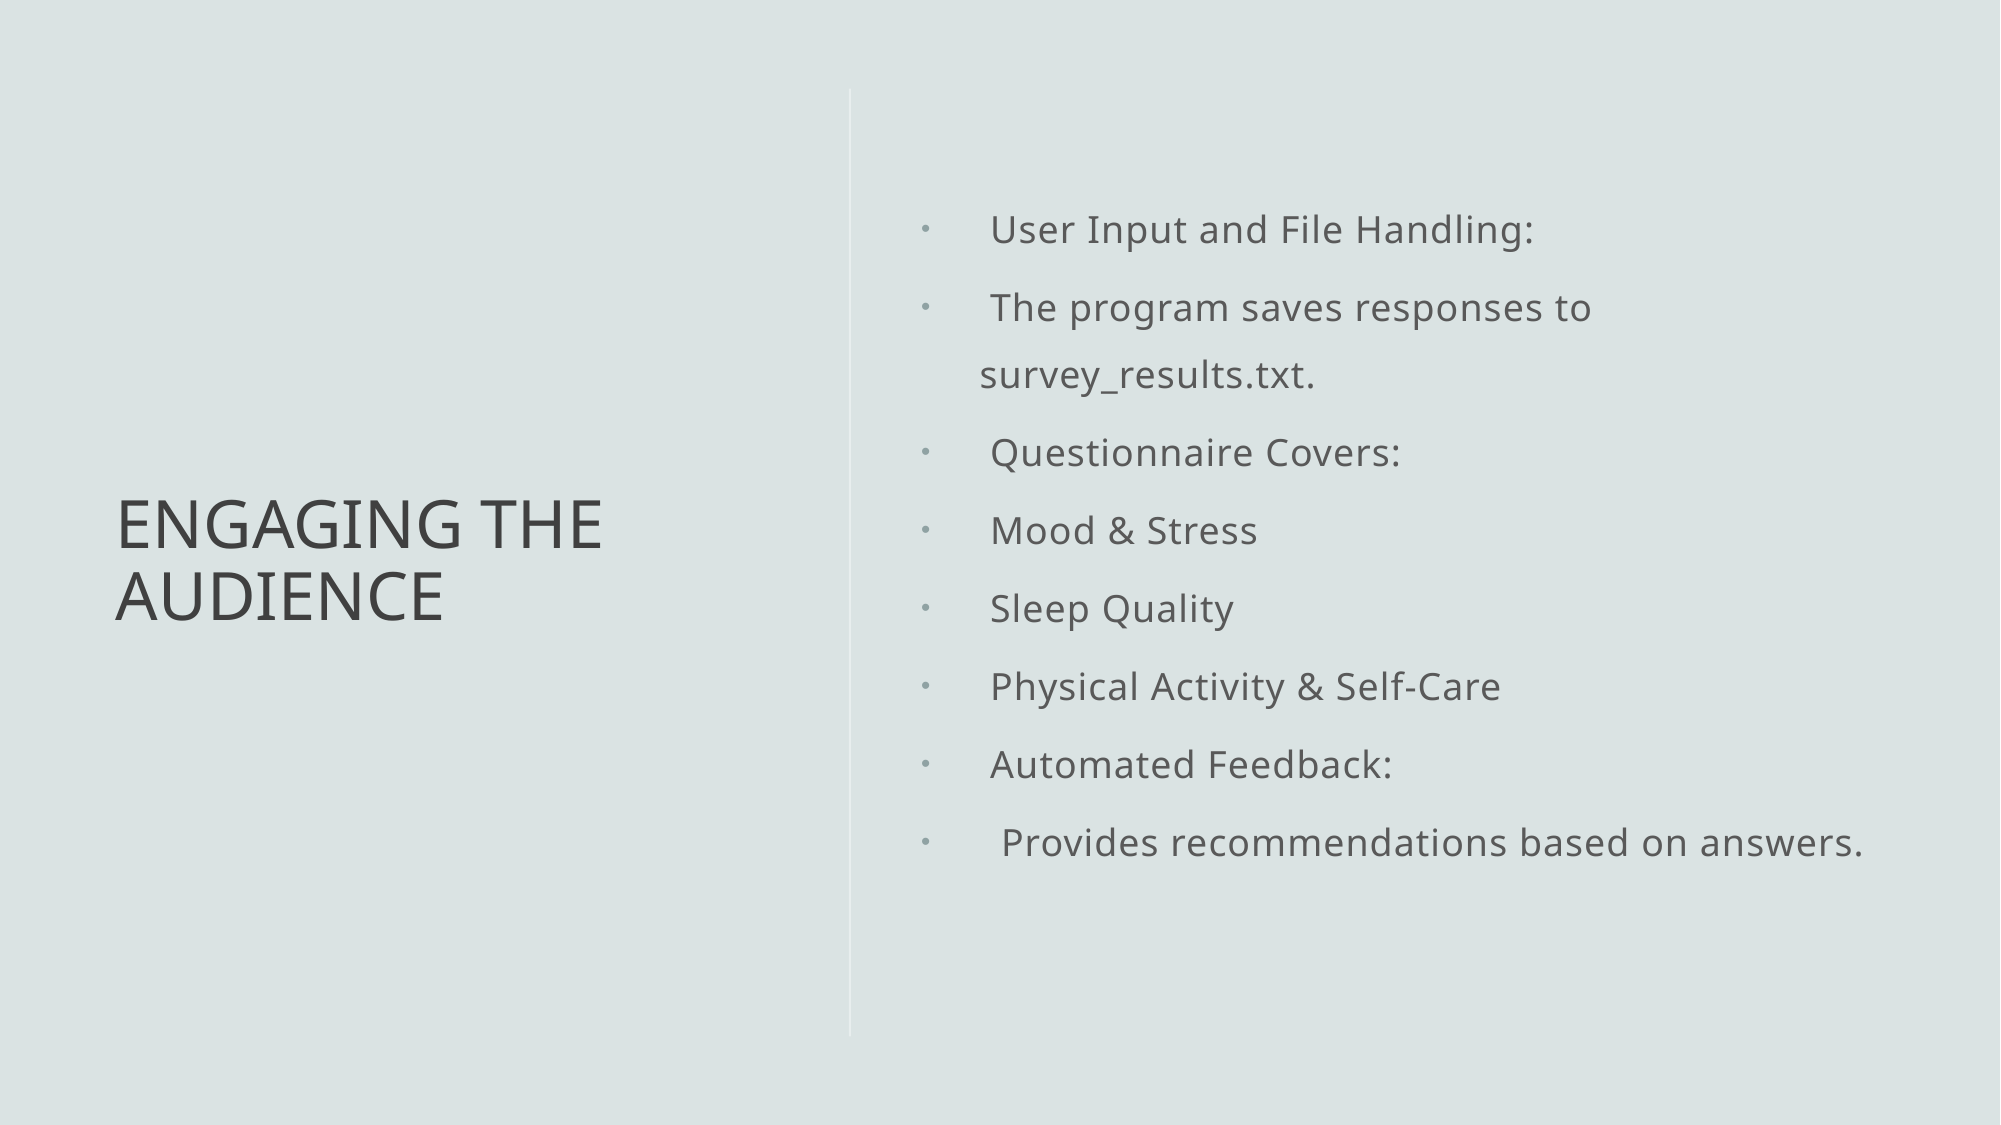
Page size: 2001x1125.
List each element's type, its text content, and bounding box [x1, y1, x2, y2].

title Engaging the audience [100, 157, 799, 968]
list User Input and File Handling: The program saves responses to survey_results.txt. Questionnaire Covers: Mood & Stress Sleep Quality Physical Activity & Self-Care Automated Feedback: Provides recommendations based on answers. [905, 88, 1917, 1037]
